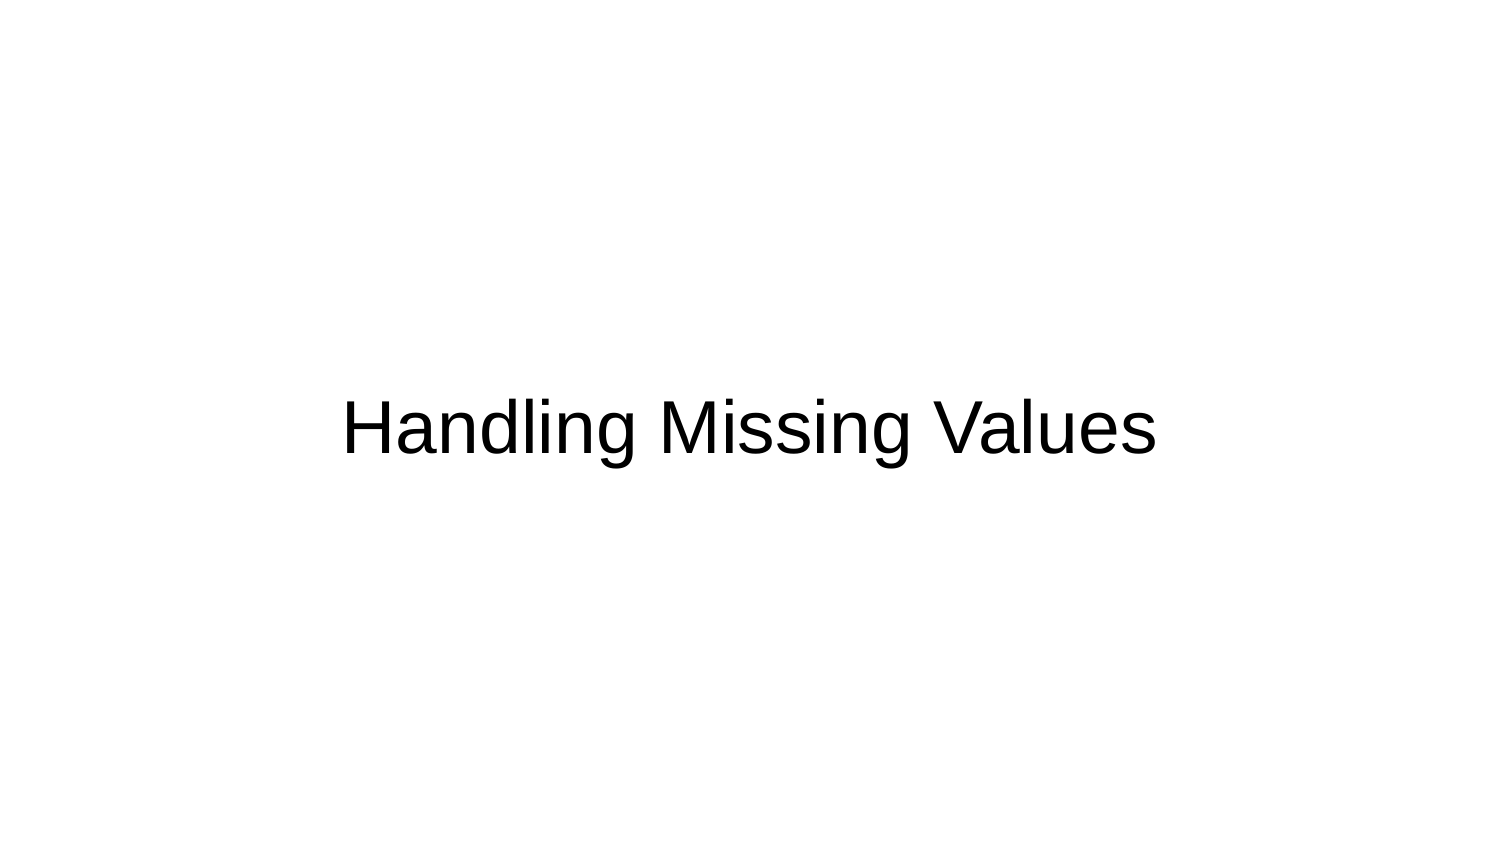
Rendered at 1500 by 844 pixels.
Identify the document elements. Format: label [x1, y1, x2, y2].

text_box [28, 363, 1471, 480]
